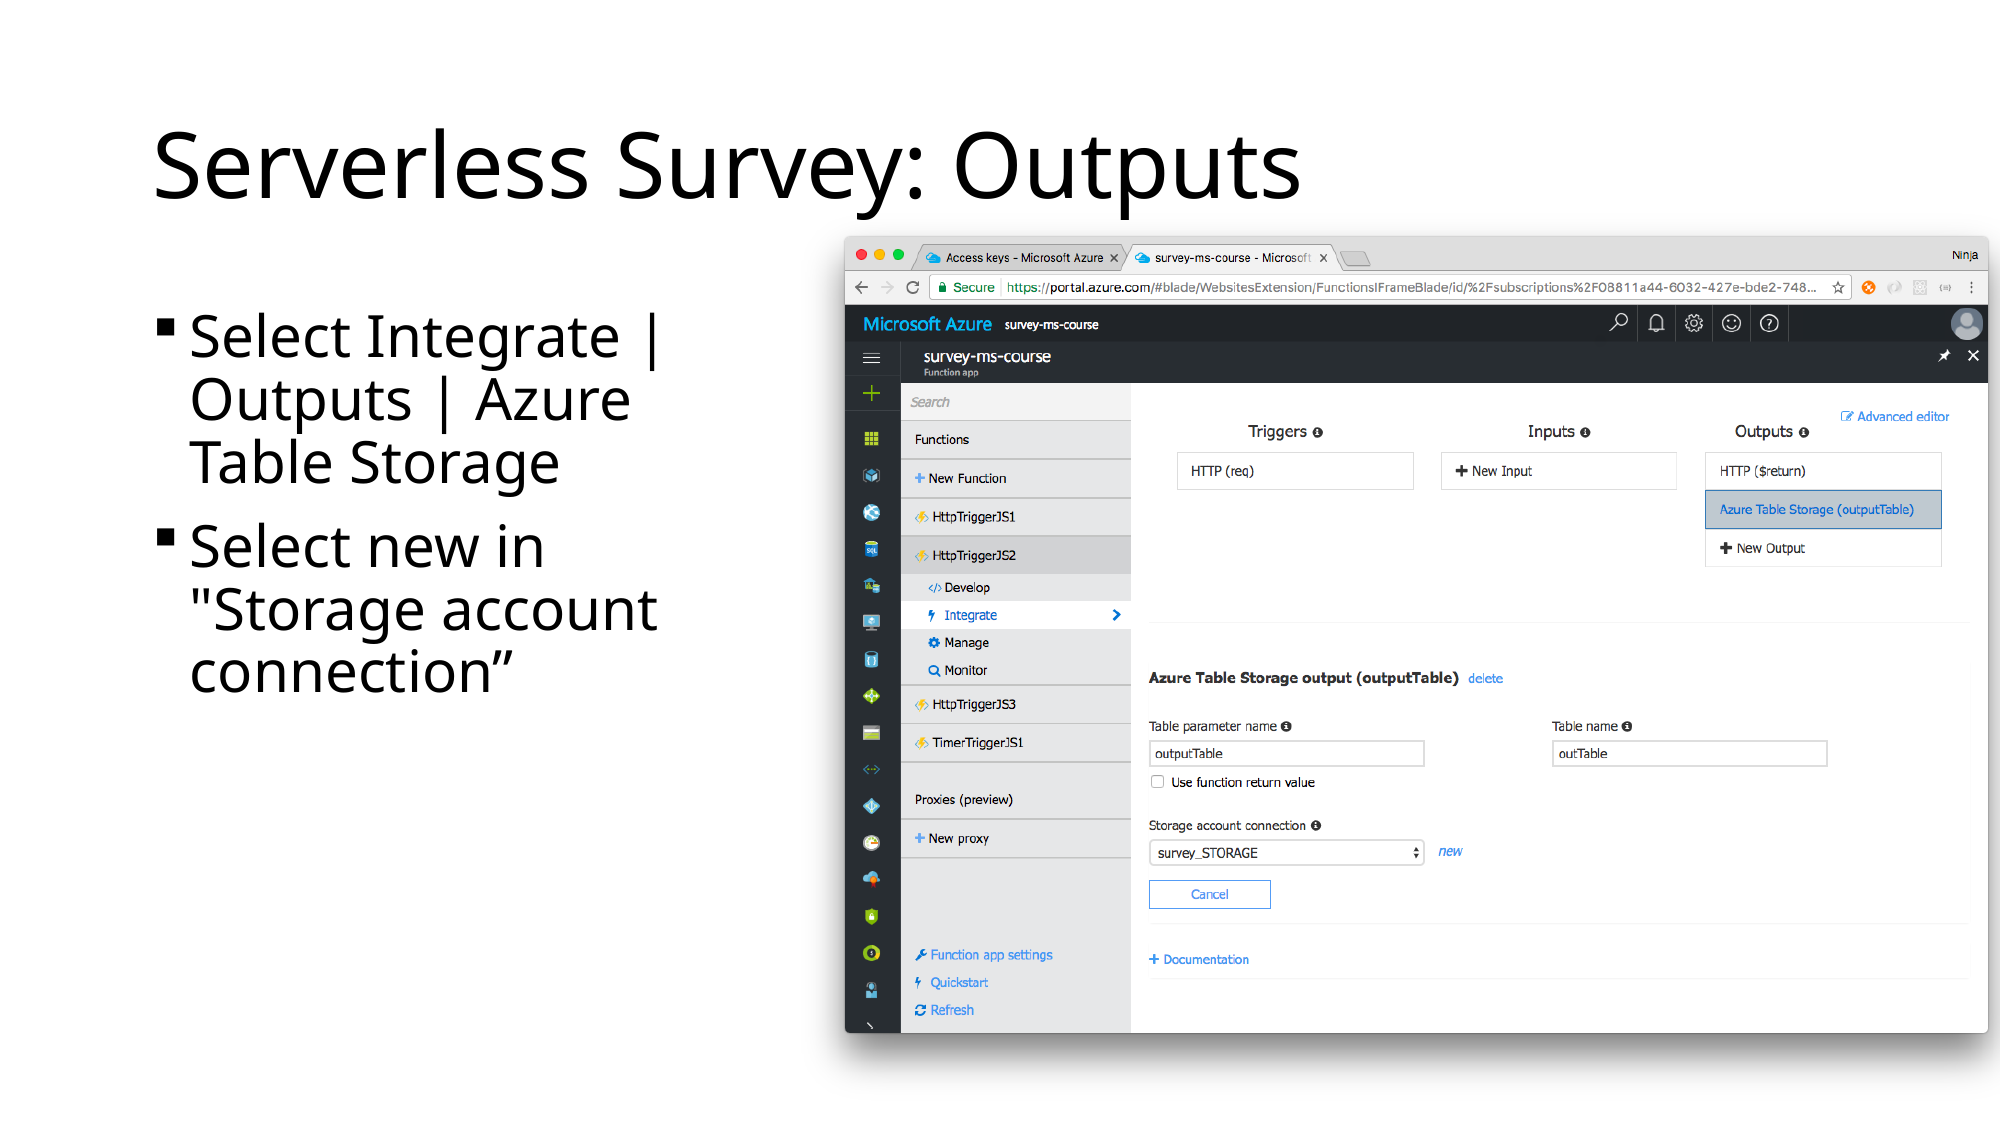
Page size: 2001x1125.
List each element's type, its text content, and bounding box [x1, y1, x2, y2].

list Select Integrate | Outputs | Azure Table Storage Select new in "Storage account connection” [137, 299, 793, 1014]
title Serverless Survey: Outputs [137, 59, 1863, 278]
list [793, 207, 2000, 1106]
